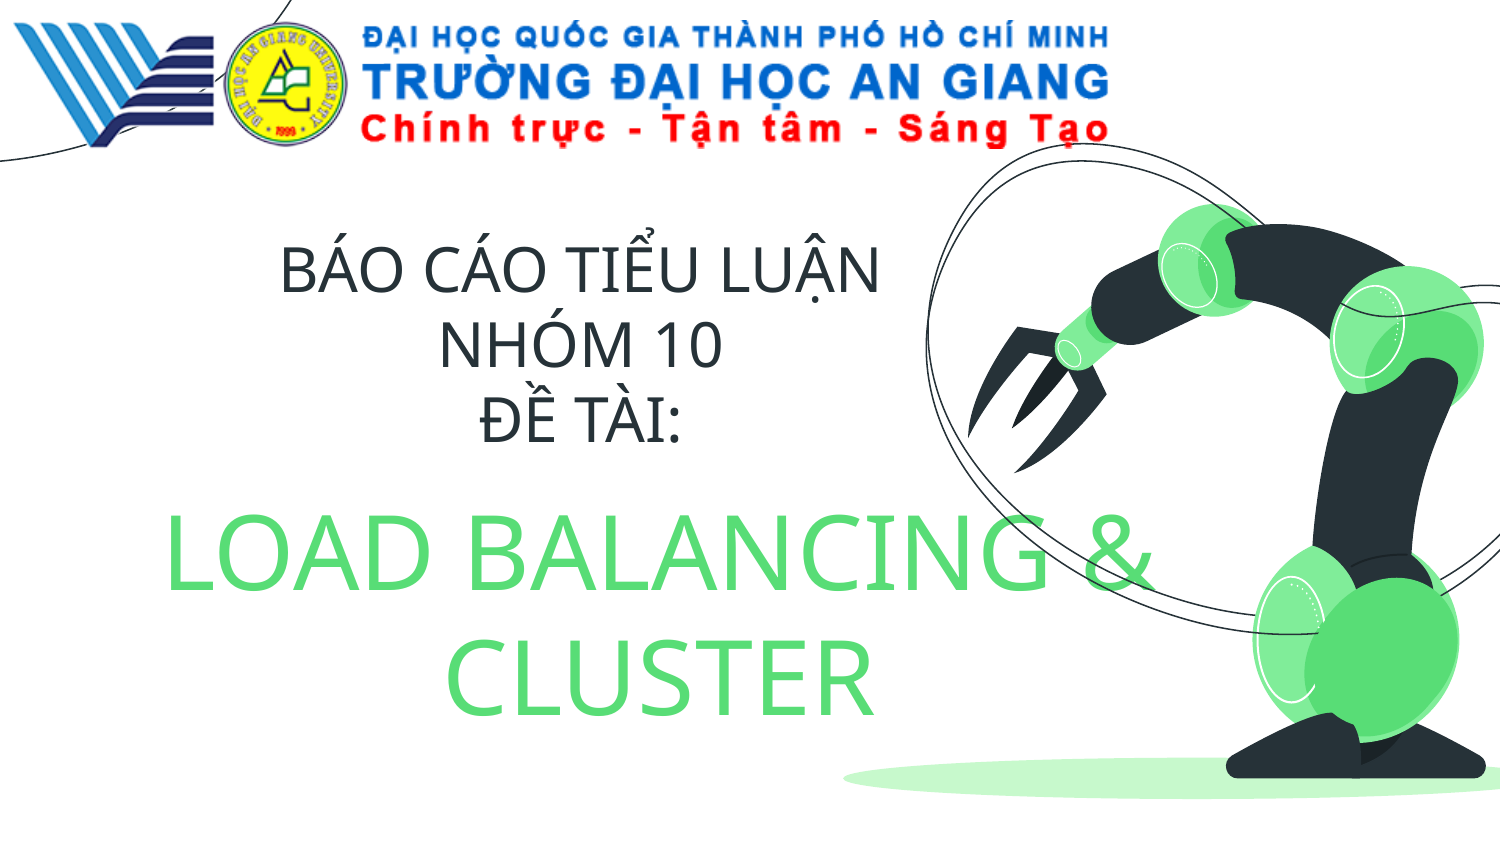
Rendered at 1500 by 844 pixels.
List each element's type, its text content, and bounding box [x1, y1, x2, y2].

title LOAD BALANCING & CLUSTER [41, 418, 837, 752]
text_box [25, 0, 836, 18]
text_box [842, 133, 1500, 800]
text_box BÁO CÁO TIỂU LUẬN NHÓM 10 ĐỀ TÀI: [232, 288, 837, 397]
picture [8, 20, 1113, 149]
